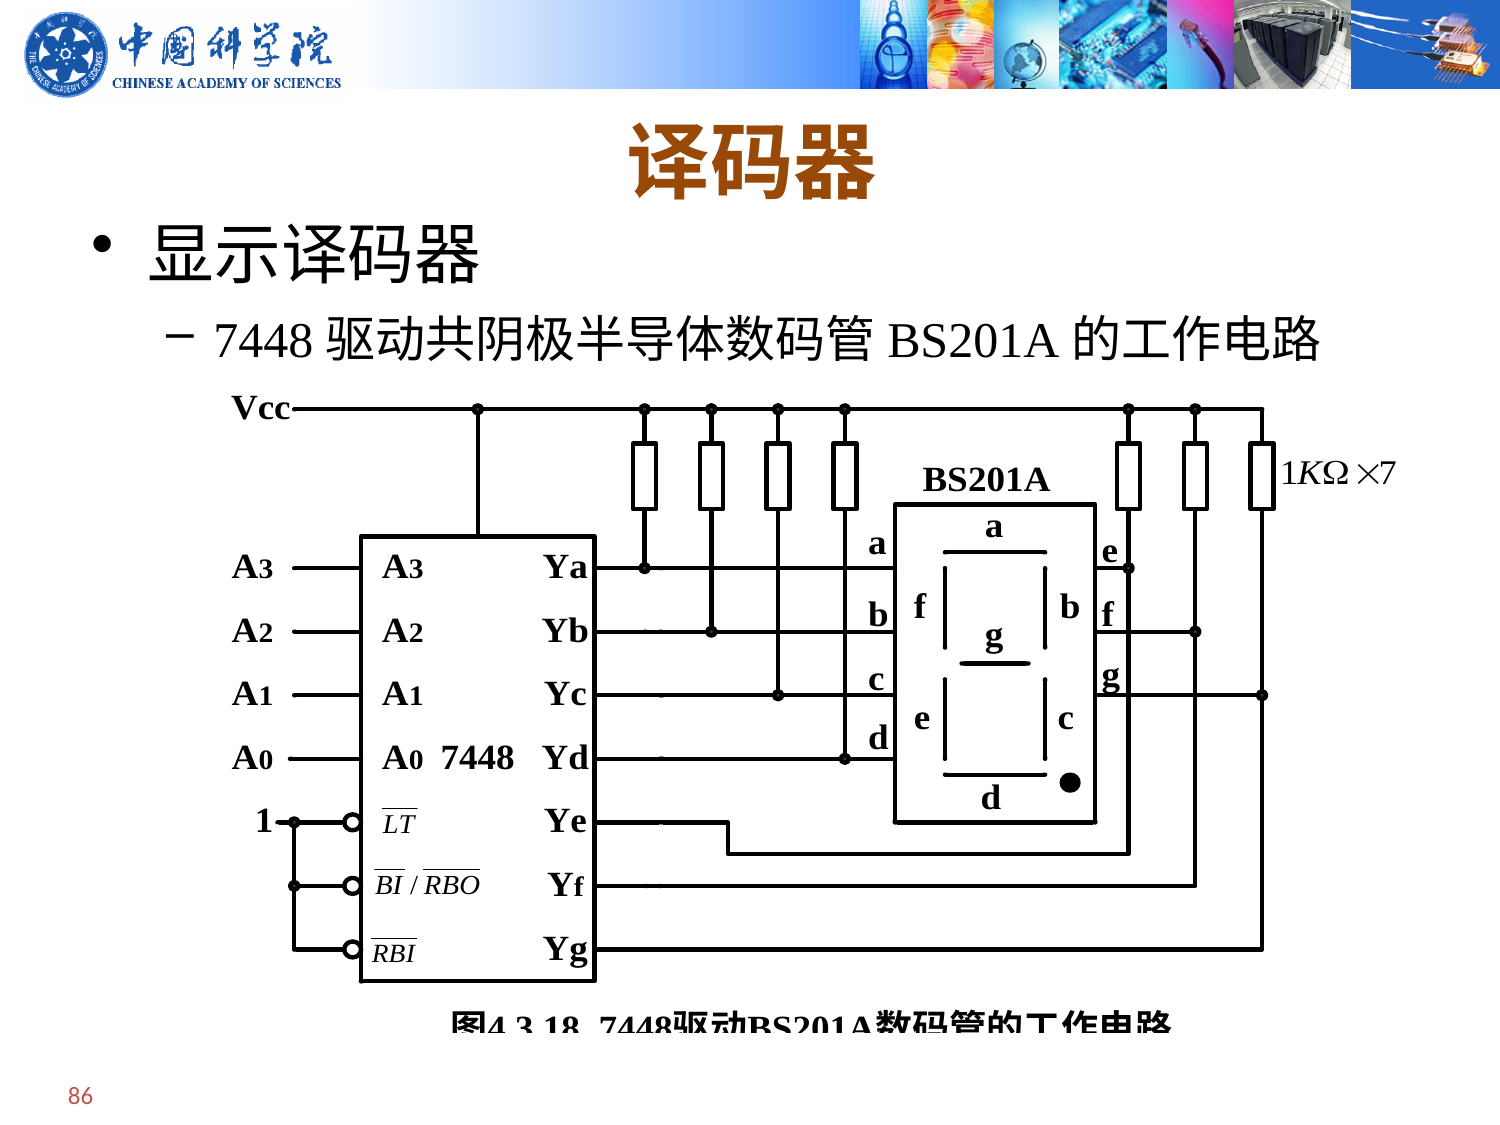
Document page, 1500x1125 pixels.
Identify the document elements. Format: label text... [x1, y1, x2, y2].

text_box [206, 373, 1411, 1033]
list 显示译码器 7448驱动共阴极半导体数码管BS201A的工作电路 [76, 196, 1473, 946]
title 译码器 [76, 101, 1427, 232]
picture [23, 10, 349, 102]
picture [860, 0, 1500, 89]
